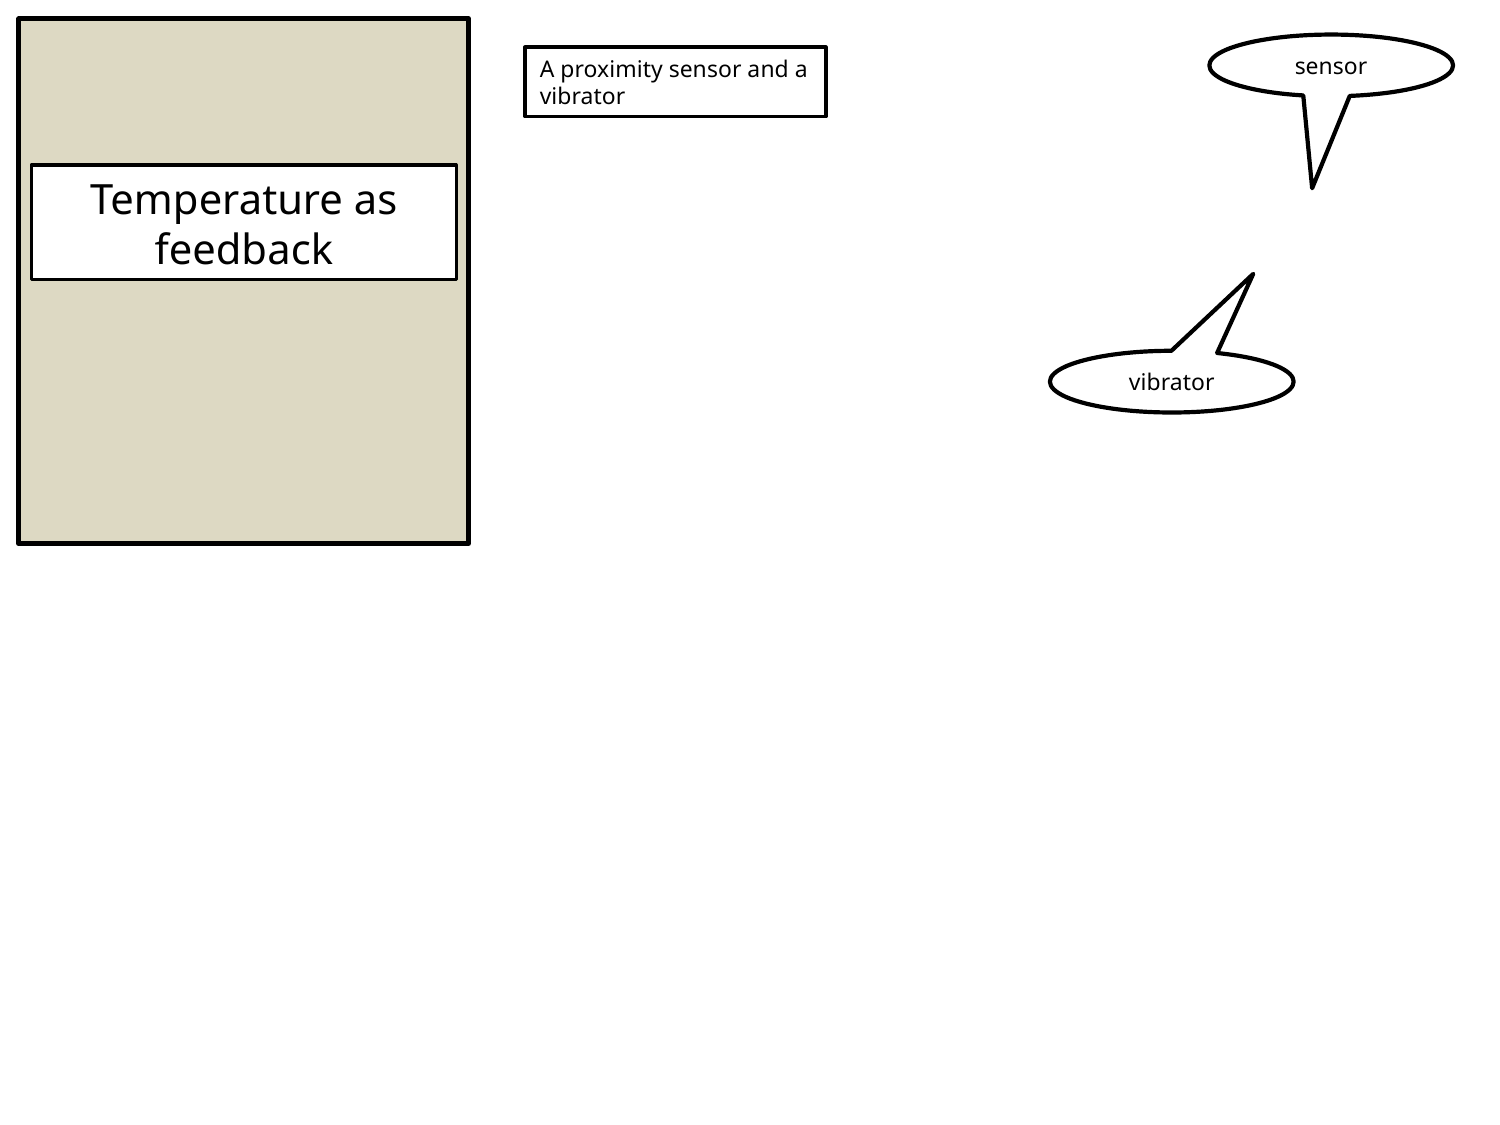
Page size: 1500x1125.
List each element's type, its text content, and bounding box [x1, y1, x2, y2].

text_box Temperature as feedback [31, 165, 457, 280]
text_box A proximity sensor and a vibrator [524, 47, 826, 117]
text_box [17, 17, 471, 546]
text_box vibrator [1047, 272, 1296, 415]
text_box sensor [1207, 32, 1456, 191]
